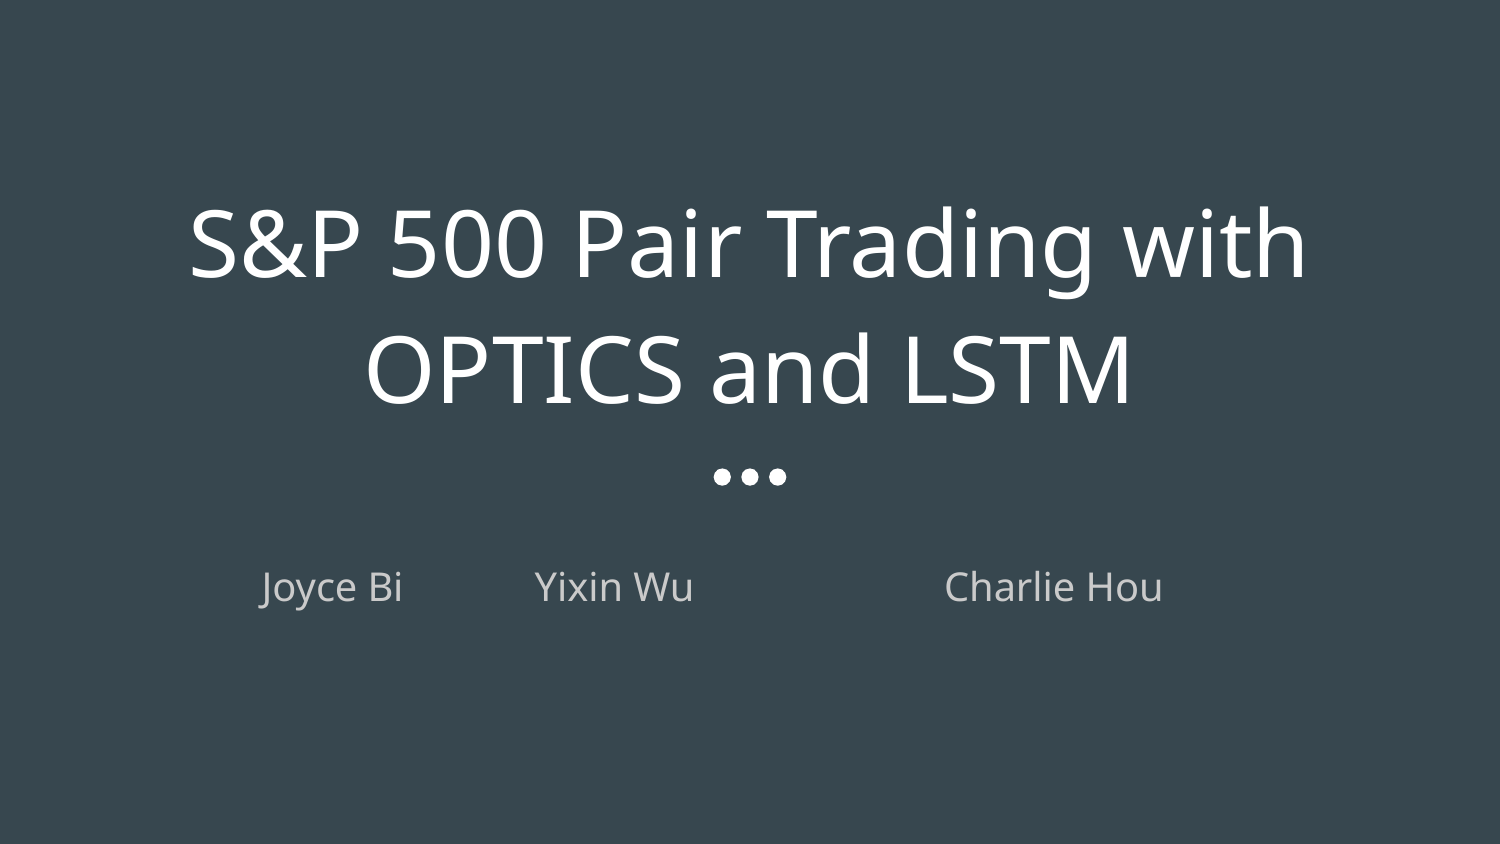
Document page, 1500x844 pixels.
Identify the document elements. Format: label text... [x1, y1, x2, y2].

subtitle Joyce Bi Yixin Wu Charlie Hou [110, 543, 1390, 674]
title S&P 500 Pair Trading with OPTICS and LSTM [110, 162, 1390, 447]
